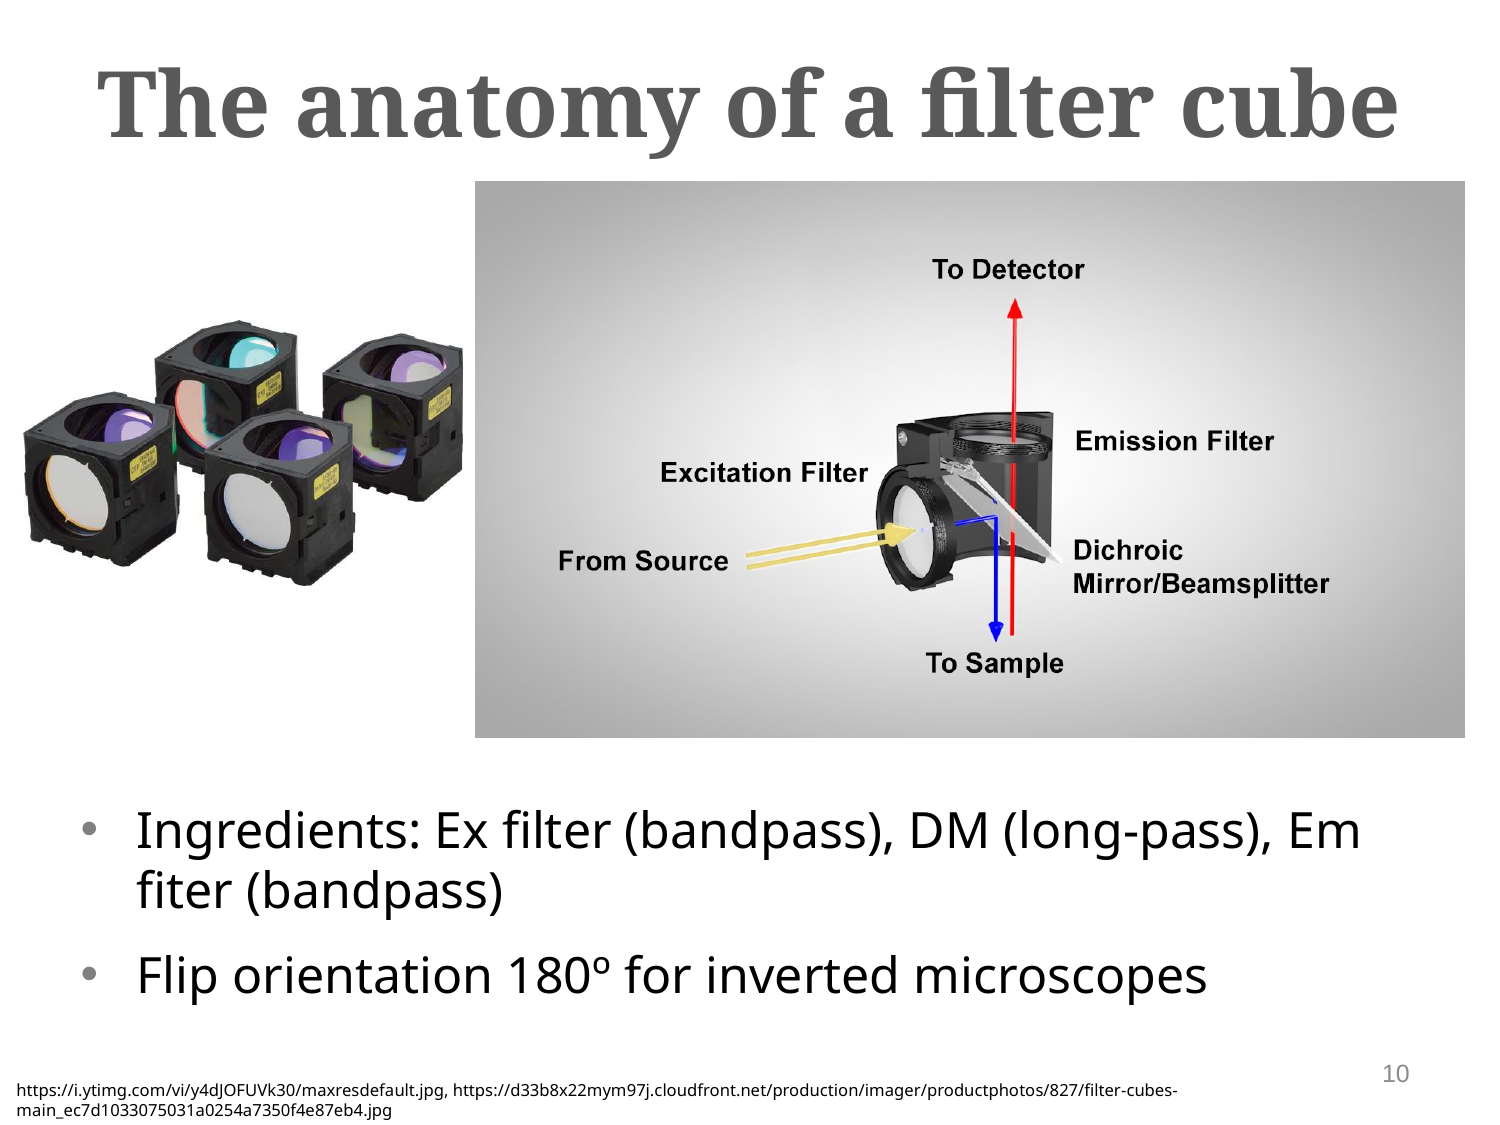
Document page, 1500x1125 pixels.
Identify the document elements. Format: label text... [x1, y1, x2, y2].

picture [475, 180, 1465, 738]
text_box The anatomy of a filter cube [0, 6, 1500, 194]
slide_number 10 [1074, 1043, 1425, 1072]
text_box Ingredients: Ex filter (bandpass), DM (long-pass), Em fiter (bandpass) Flip orientation 180º for inverted microscopes [65, 790, 1435, 1043]
picture [23, 319, 464, 586]
text_box https://i.ytimg.com/vi/y4dJOFUVk30/maxresdefault.jpg, https://d33b8x22mym97j.cloudfront.net/production/imager/productphotos/827/filter-cubes-main_ec7d1033075031a0254a7350f4e87eb4.jpg [1, 1072, 1427, 1125]
